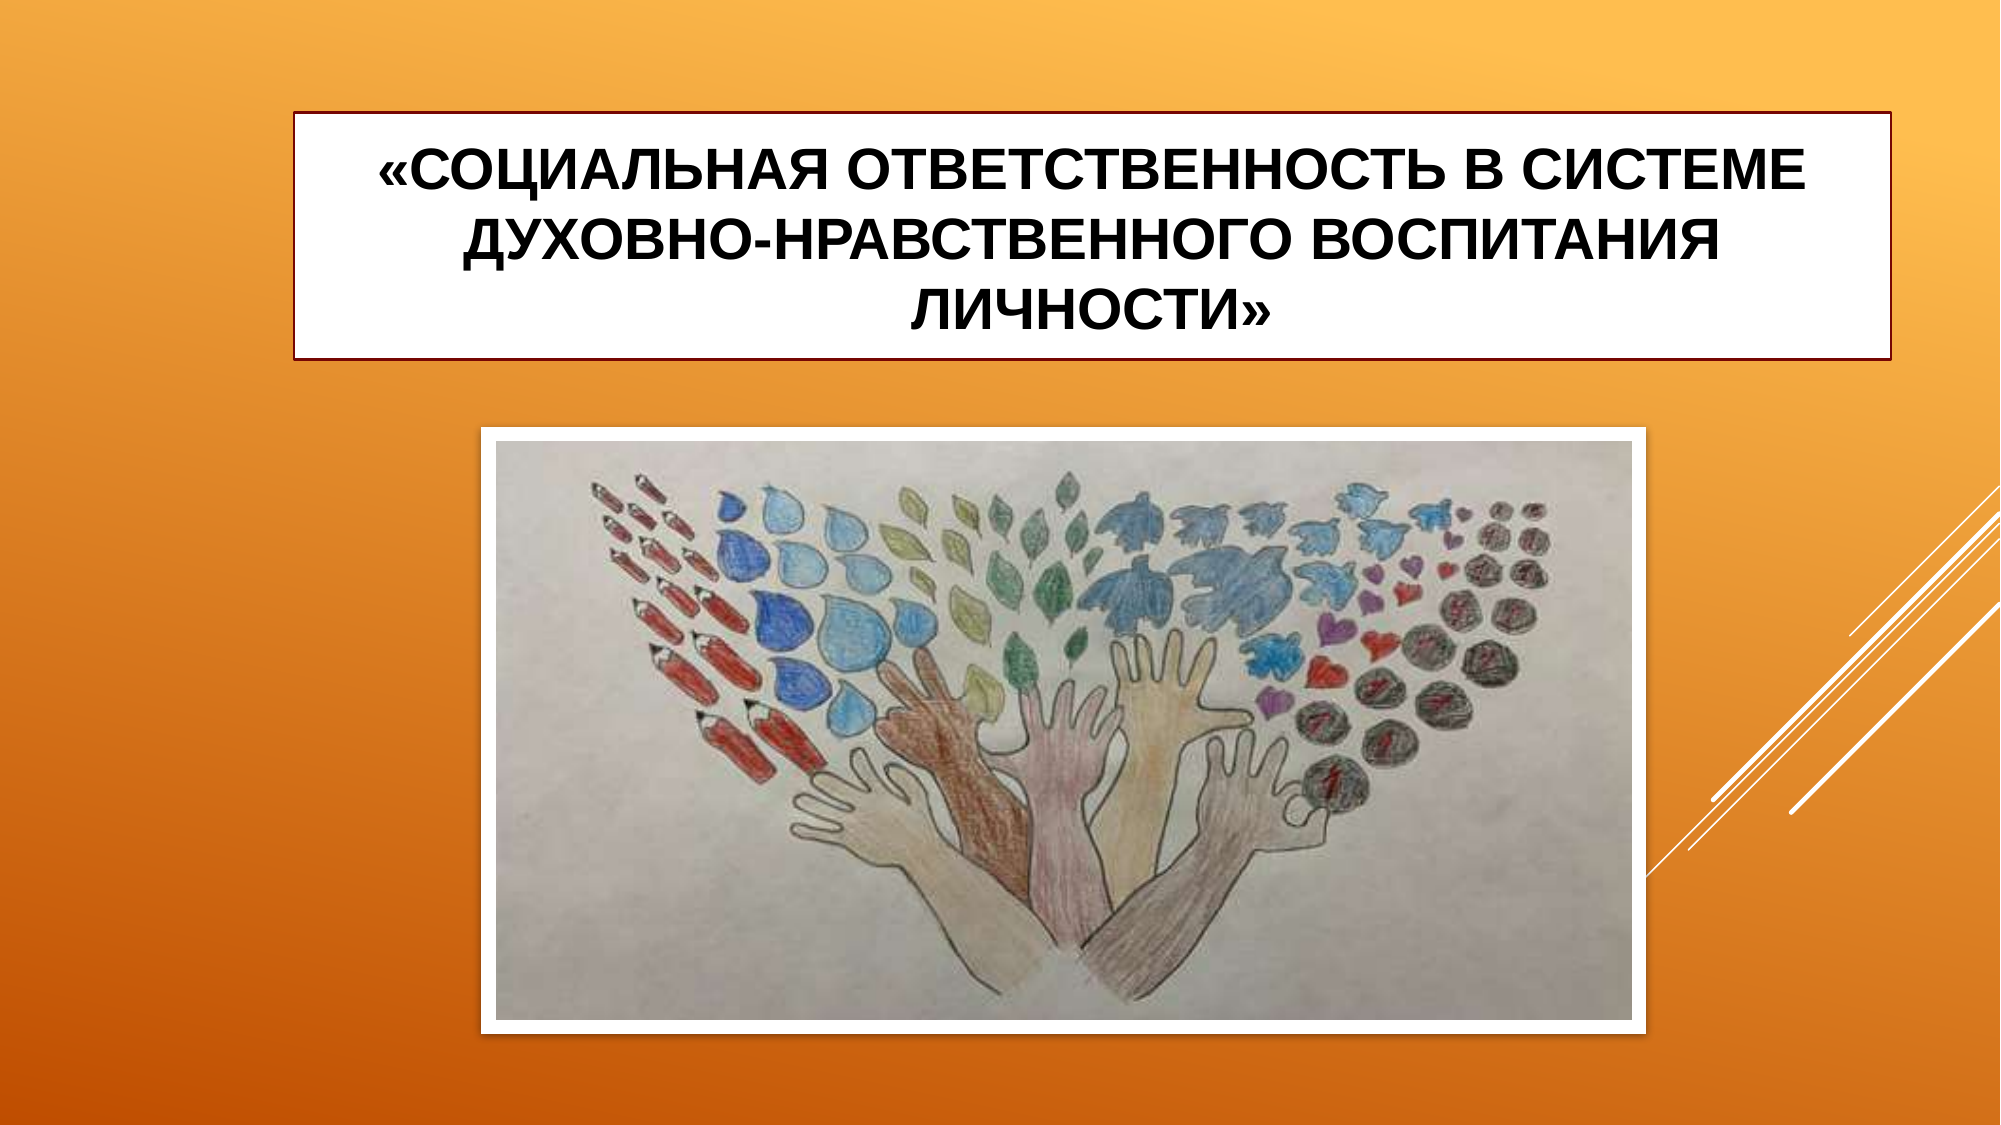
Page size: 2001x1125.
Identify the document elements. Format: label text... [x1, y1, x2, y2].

picture [495, 440, 1632, 1020]
title «Социальная ответственность в системе духовно-нравственного воспитания личности» [293, 111, 1892, 361]
